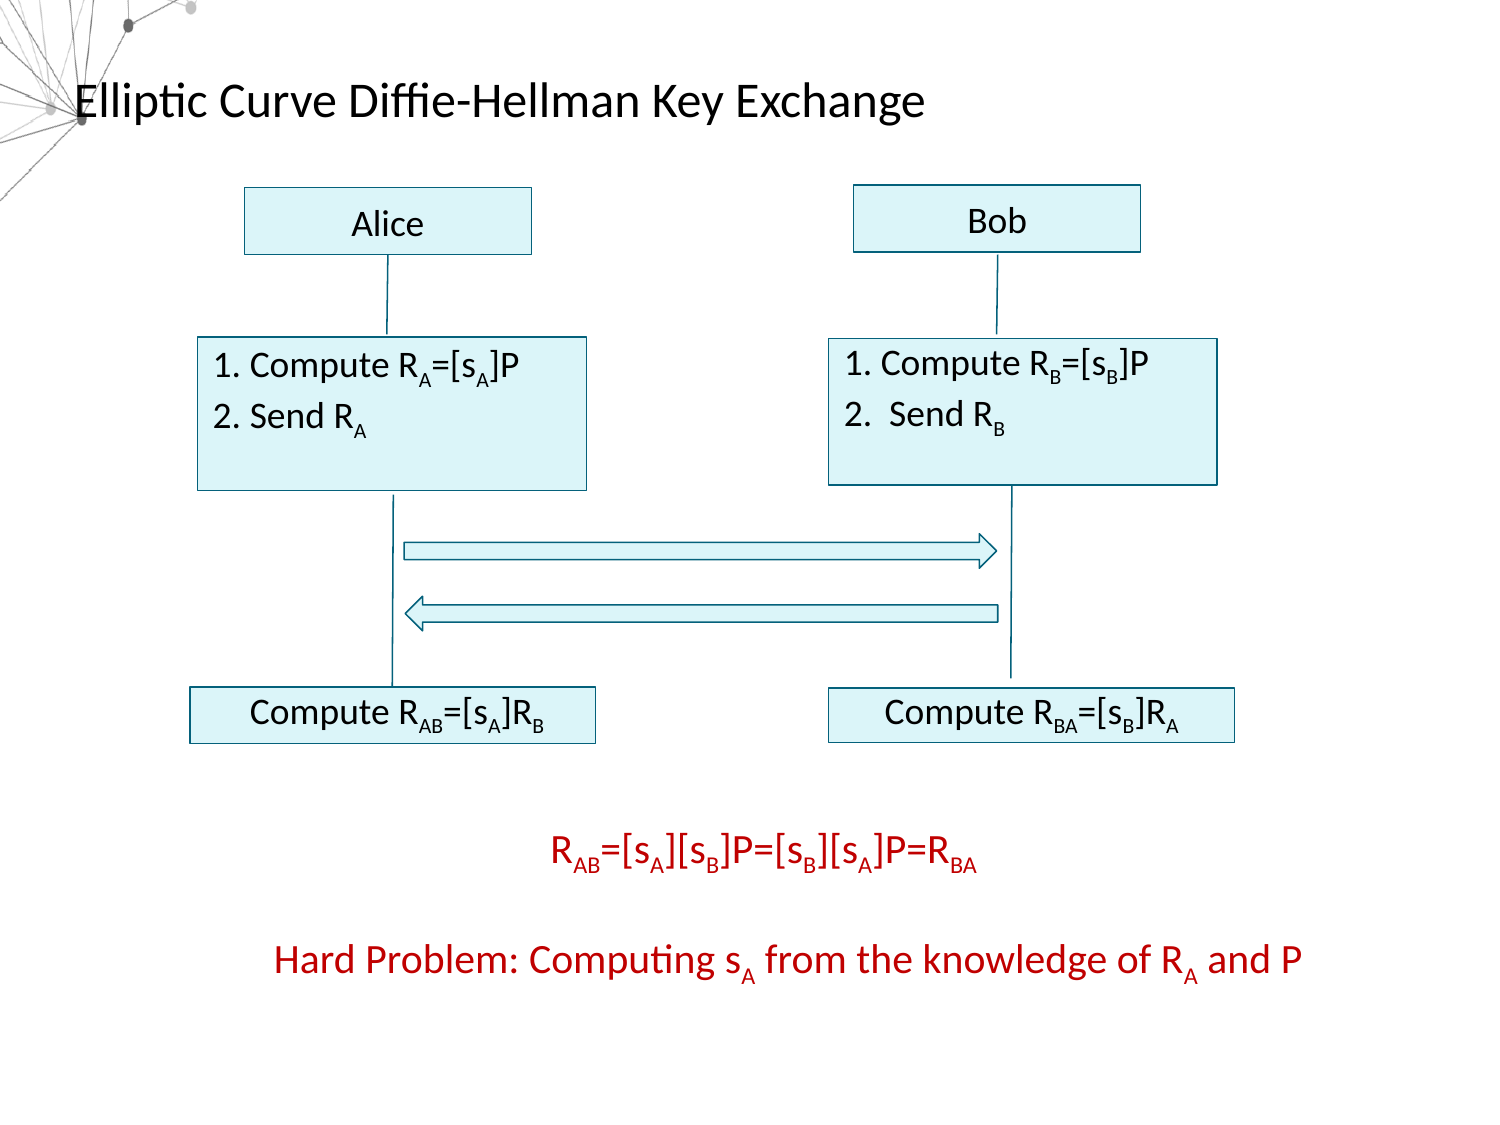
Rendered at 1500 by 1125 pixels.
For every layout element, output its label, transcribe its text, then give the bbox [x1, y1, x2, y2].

text_box Bob [853, 185, 1141, 252]
text_box Hard Problem: Computing sA from the knowledge of RA and P [200, 916, 1377, 976]
text_box [404, 533, 997, 569]
text_box 1. Compute RA=[sA]P 2. Send RA [197, 337, 587, 491]
text_box RAB=[sA][sB]P=[sB][sA]P=RBA [175, 806, 1352, 866]
text_box 1. Compute RB=[sB]P 2. Send RB [828, 338, 1218, 486]
text_box Compute RBA=[sB]RA [828, 687, 1235, 743]
picture [0, 0, 1500, 1125]
text_box Alice [244, 187, 532, 255]
text_box [405, 596, 998, 631]
title Elliptic Curve Diffie-Hellman Key Exchange [58, 60, 1235, 120]
text_box Compute RAB=[sA]RB [189, 686, 596, 744]
